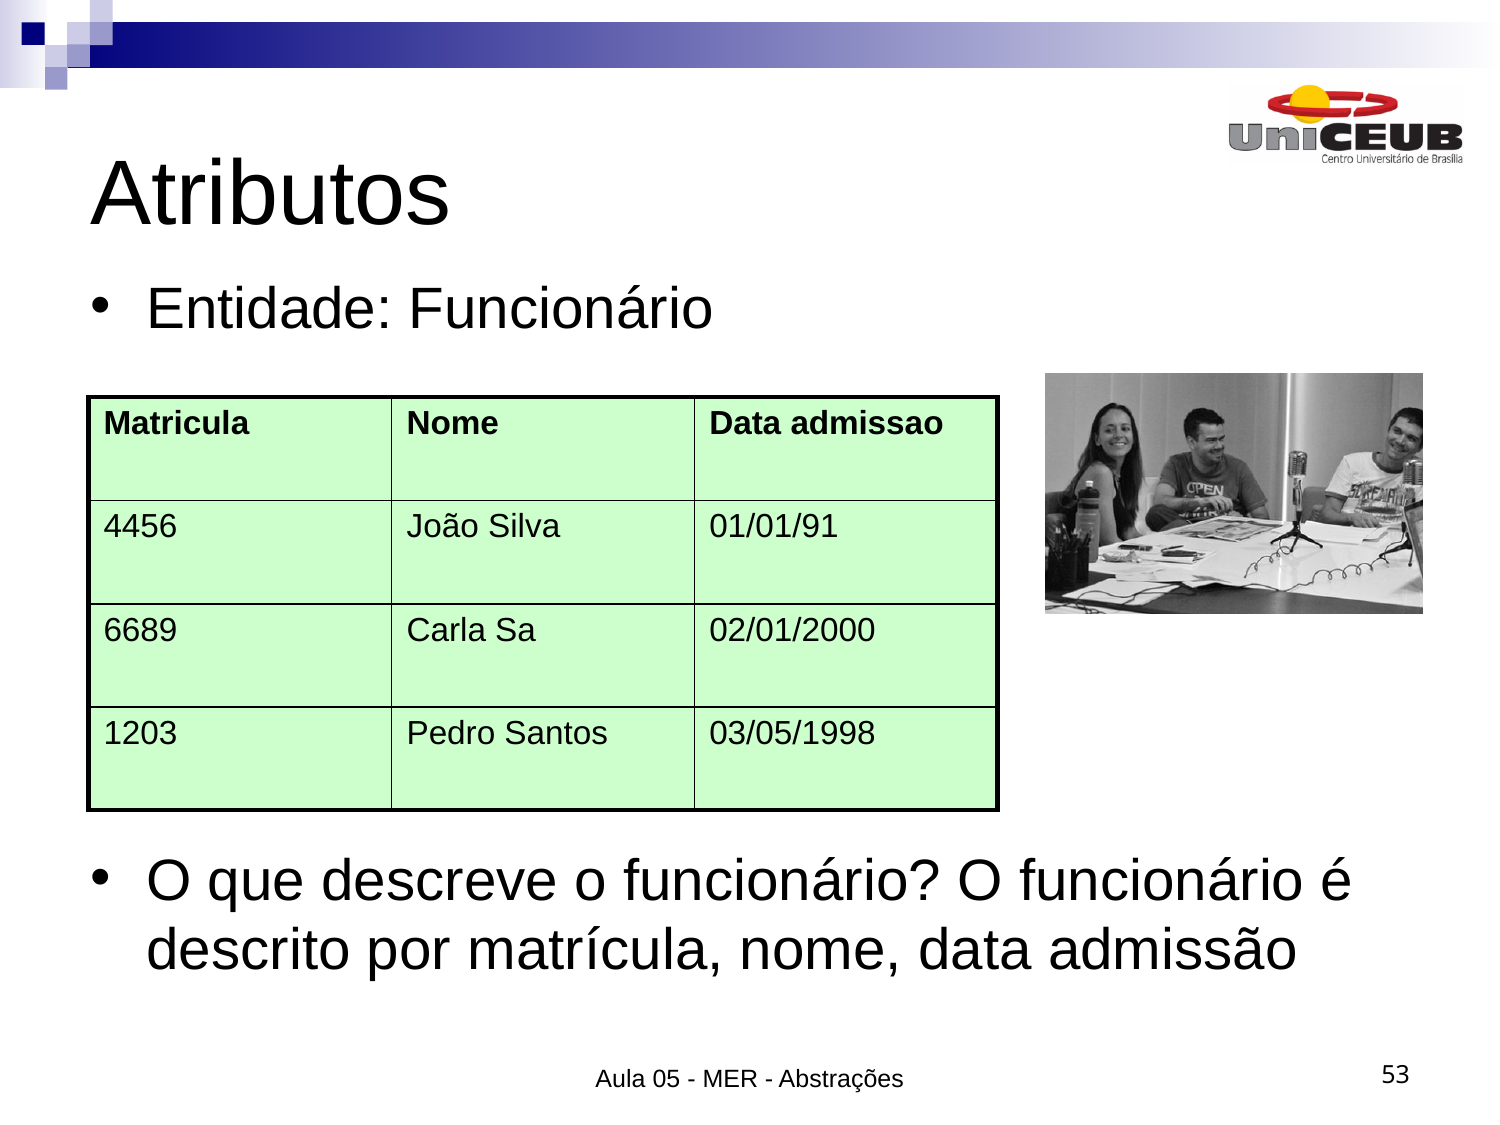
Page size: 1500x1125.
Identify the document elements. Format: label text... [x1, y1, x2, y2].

table_cell 02/01/2000 [695, 605, 995, 706]
table_cell João Silva [392, 501, 694, 603]
table_cell 1203 [91, 708, 391, 808]
table_cell Pedro Santos [392, 708, 694, 808]
title Atributos [75, 75, 1425, 262]
table_header Data admissao [695, 399, 995, 500]
table_header Matricula [91, 399, 391, 500]
table_cell 01/01/91 [695, 501, 995, 603]
footer Aula 05 - MER - Abstrações [512, 1025, 988, 1100]
text_box Entidade: Funcionário O que descreve o funcionário? O funcionário é descrito por matrícula, nome, data admissão [74, 262, 1425, 1005]
table_header Nome [392, 399, 694, 500]
picture [1045, 373, 1423, 615]
table_cell 4456 [91, 501, 391, 603]
text_box 53 [1074, 1024, 1425, 1100]
picture [1227, 83, 1464, 165]
table_cell 03/05/1998 [695, 708, 995, 808]
table_cell 6689 [91, 605, 391, 706]
table_cell Carla Sa [392, 605, 694, 706]
